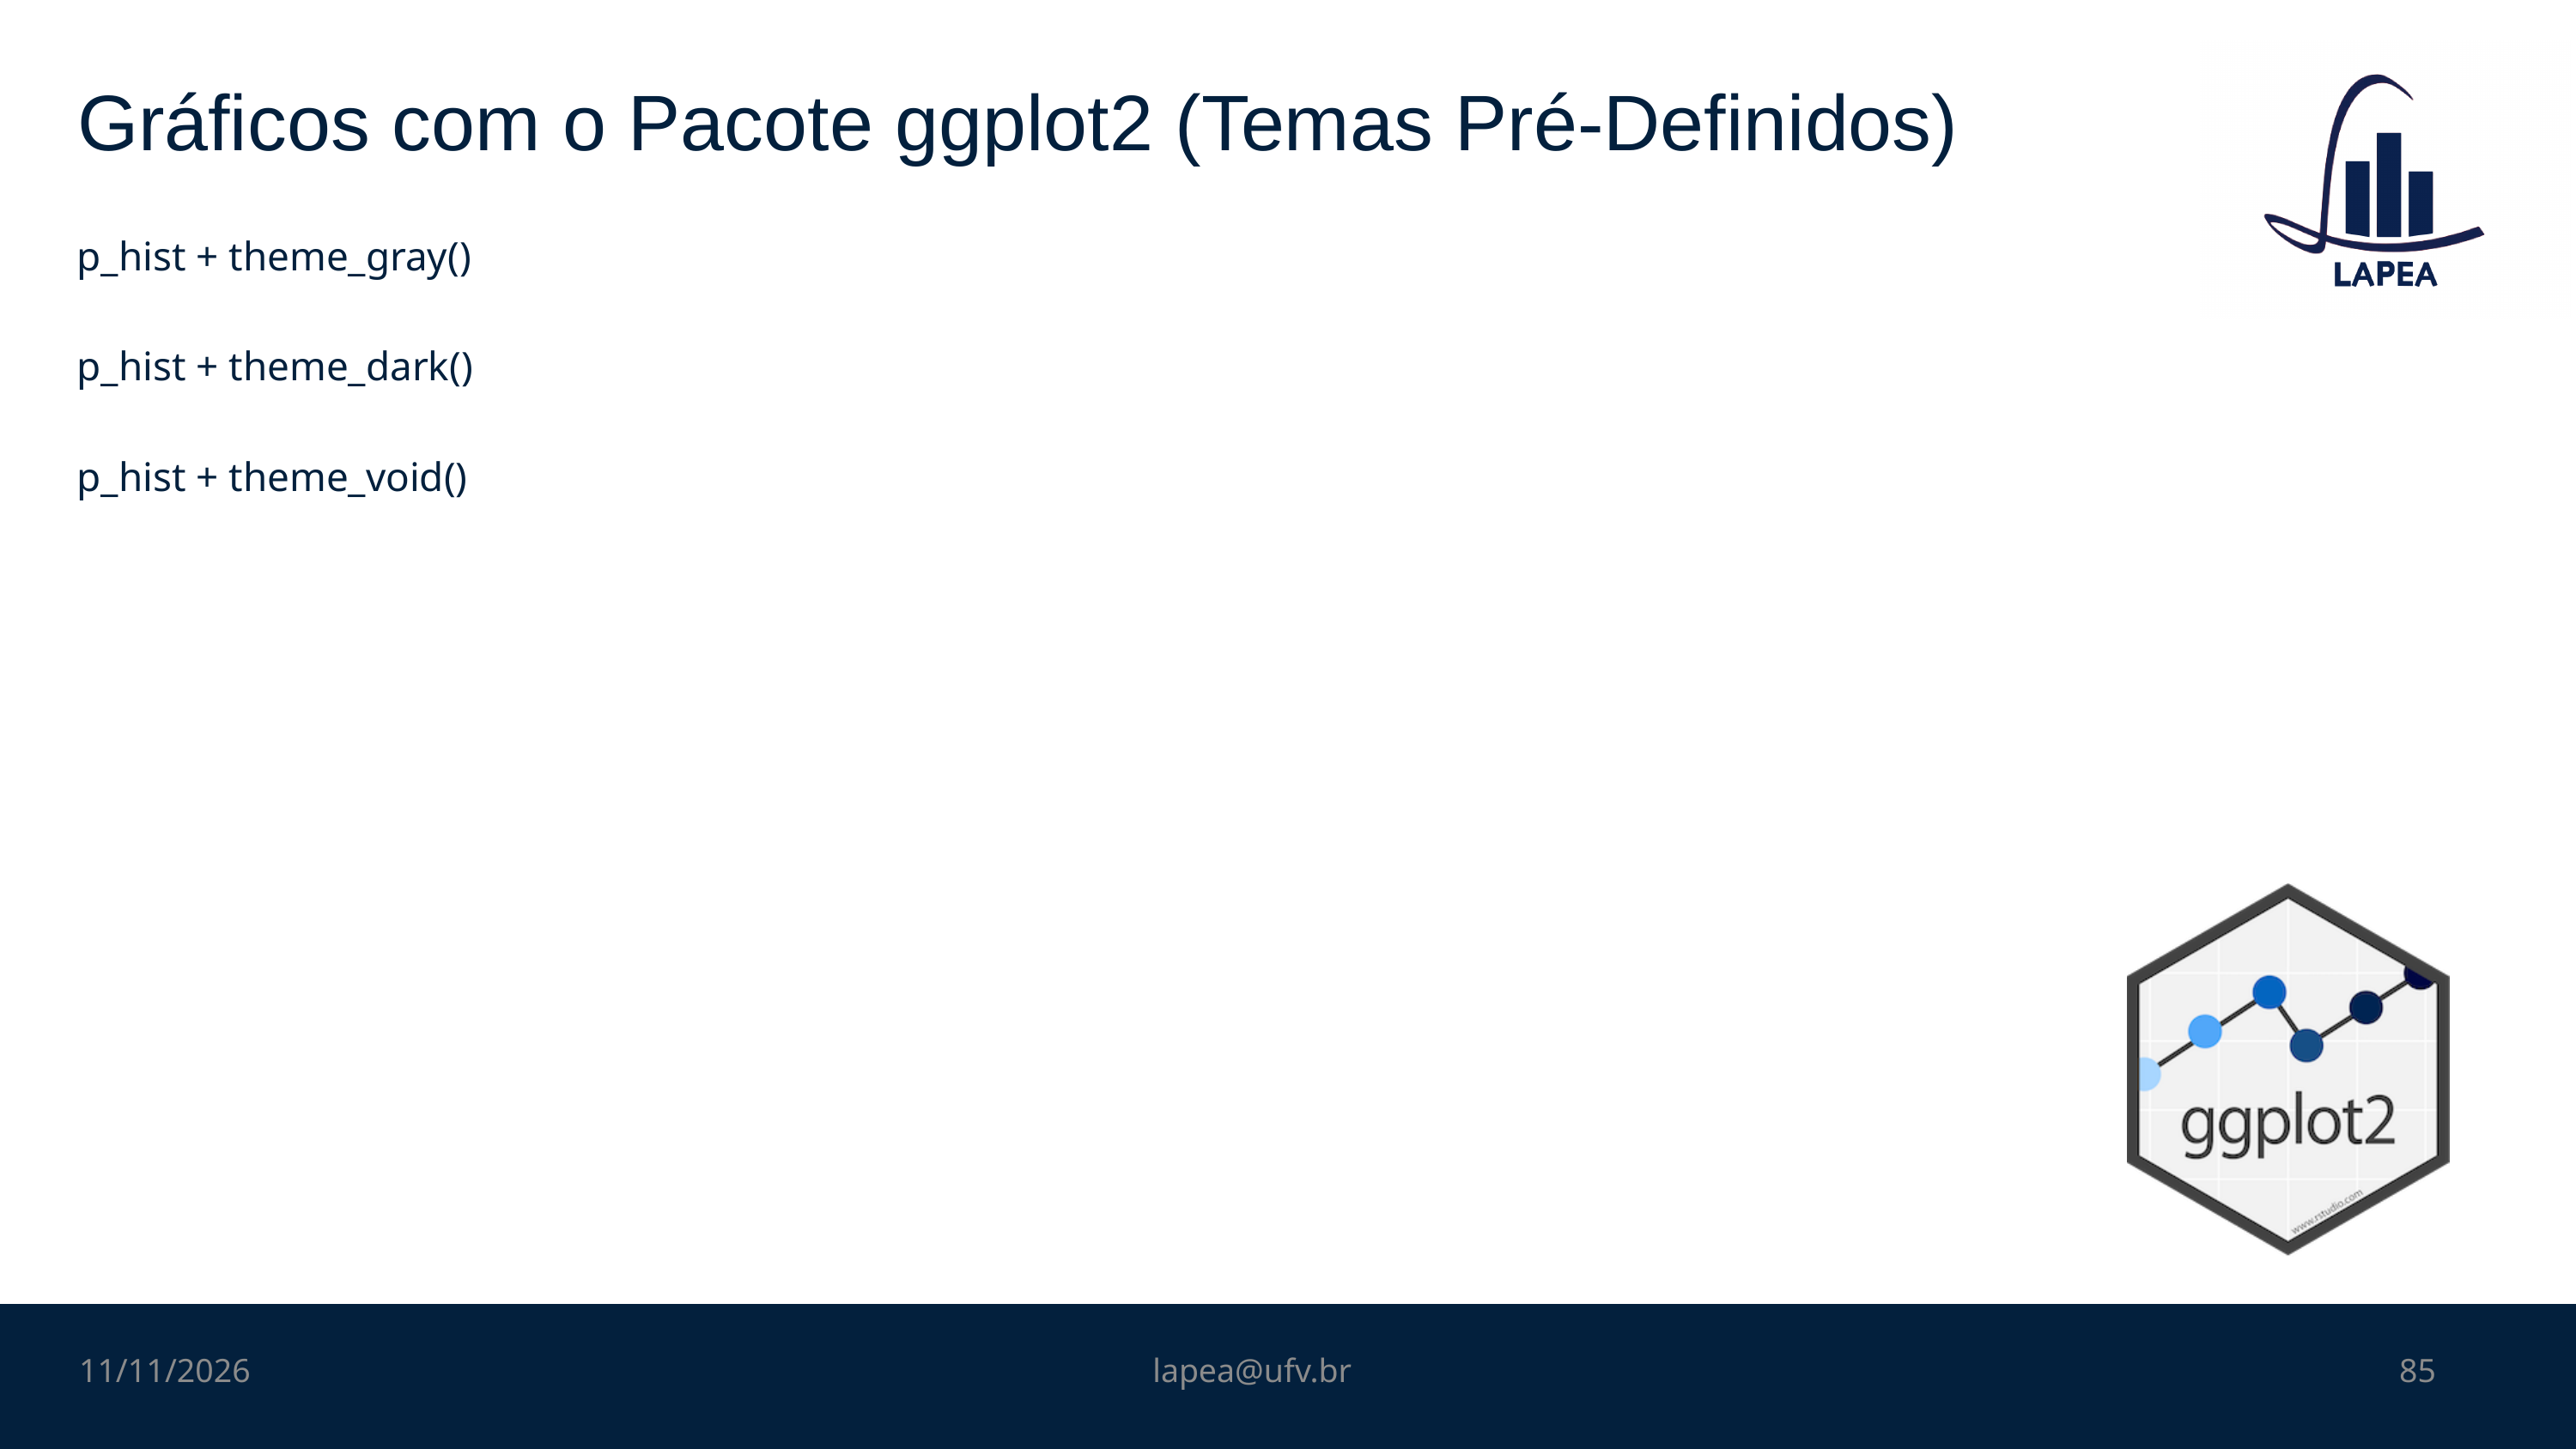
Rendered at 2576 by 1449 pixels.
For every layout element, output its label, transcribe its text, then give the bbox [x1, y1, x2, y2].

picture [2127, 883, 2450, 1257]
title Gráficos com o Pacote ggplot2 (Temas Pré-Definidos) [64, 39, 2190, 200]
picture [2200, 40, 2571, 318]
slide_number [66, 1346, 368, 1398]
slide_number 85 [2148, 1346, 2450, 1398]
list p_hist + theme_gray() p_hist + theme_dark() p_hist + theme_void() [64, 225, 2190, 1279]
footer lapea@ufv.br [410, 1346, 2095, 1398]
